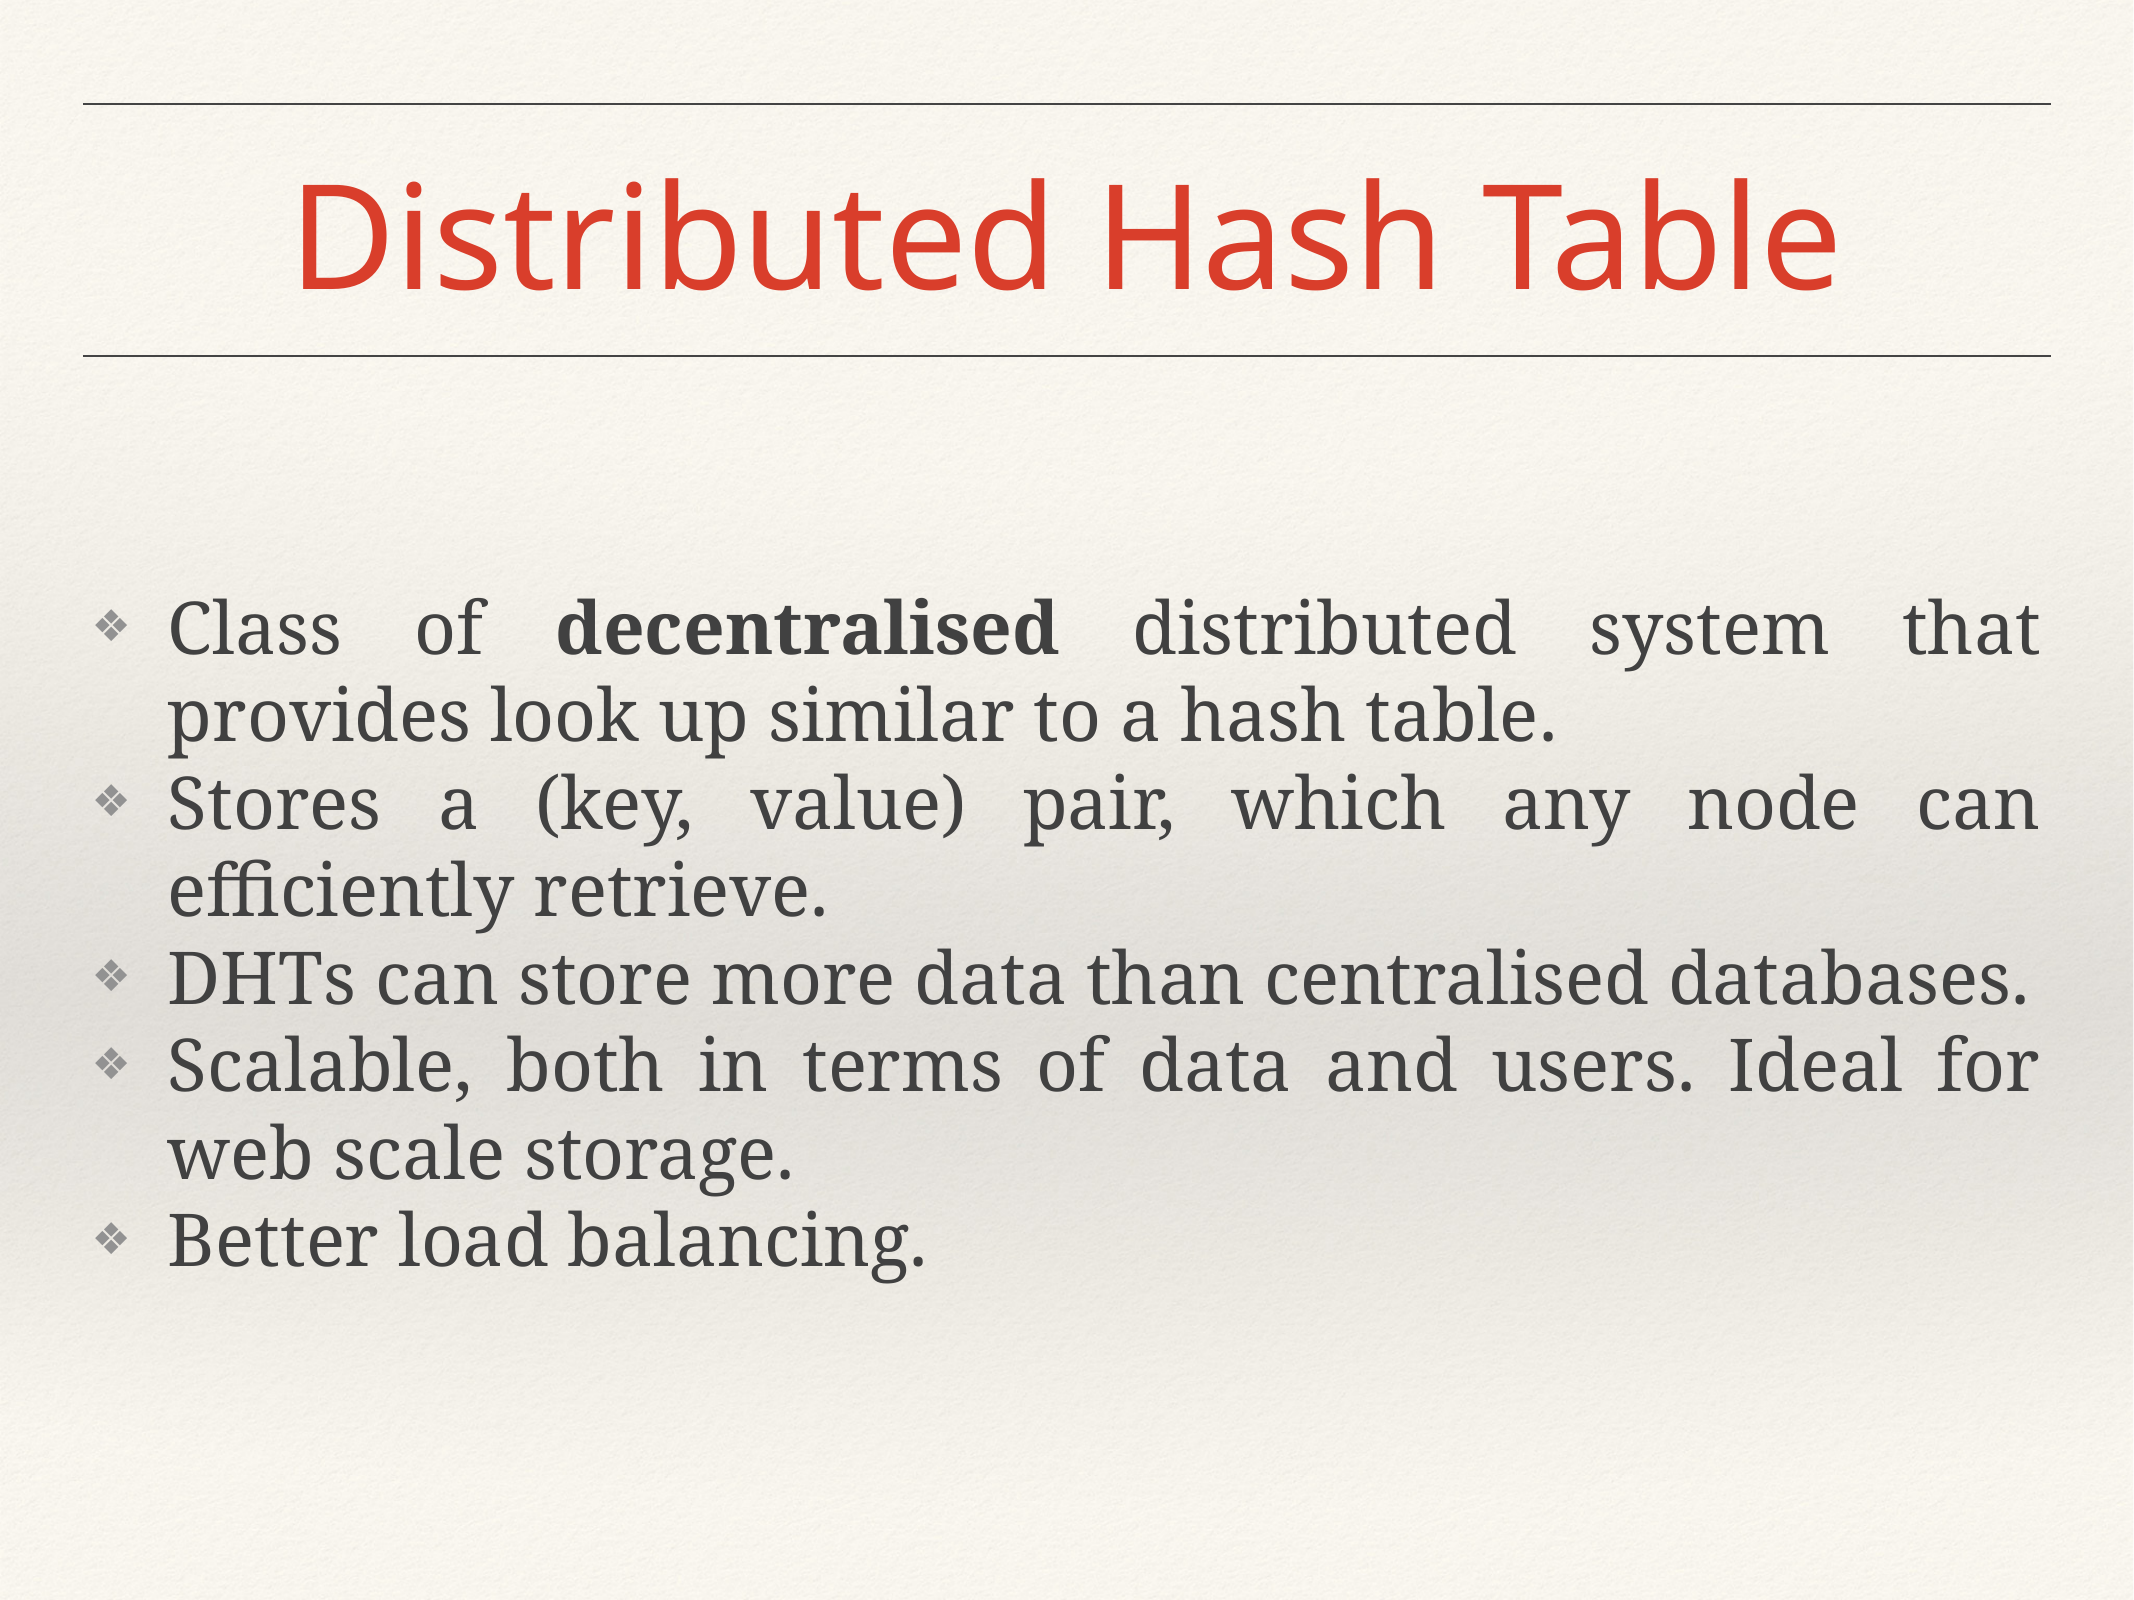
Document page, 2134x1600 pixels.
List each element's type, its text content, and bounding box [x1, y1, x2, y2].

picture [0, 0, 2134, 1600]
text_box Class of decentralised distributed system that provides look up similar to a hash table. Stores a (key, value) pair, which any node can efficiently retrieve. DHTs can store more data than centralised databases. Scalable, both in terms of data and users. Ideal for web scale storage. Better load balancing. [83, 572, 2050, 1290]
text_box Distributed Hash Table [83, 135, 2050, 327]
